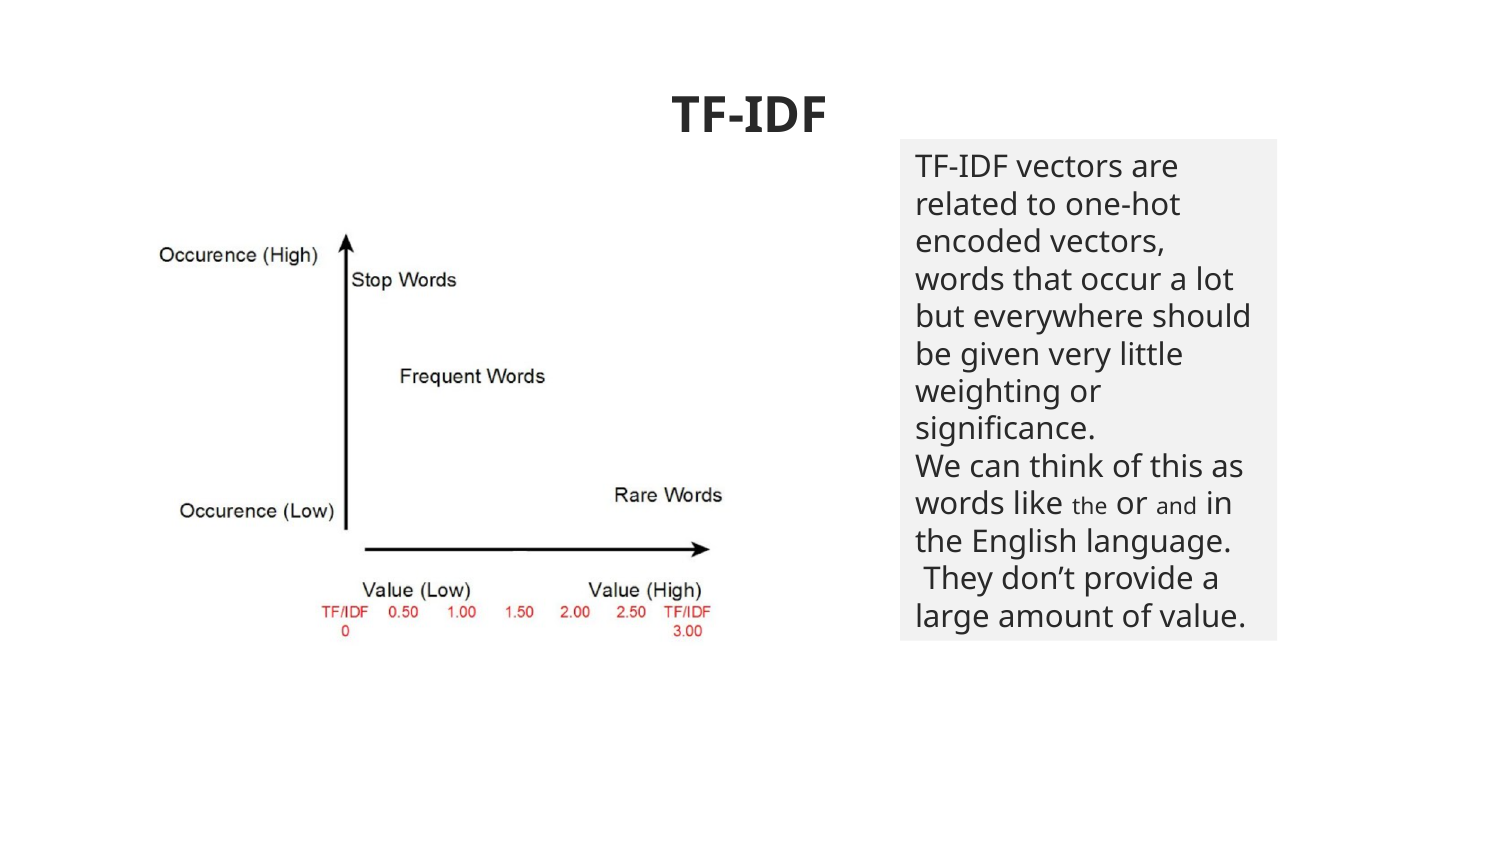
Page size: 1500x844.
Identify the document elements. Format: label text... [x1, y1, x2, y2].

picture [139, 226, 733, 653]
title TF-IDF [75, 67, 1425, 162]
text_box TF-IDF vectors are related to one-hot encoded vectors, words that occur a lot but everywhere should be given very little weighting or significance. We can think of this as words like the or and in the English language. They don’t provide a large amount of value. [900, 139, 1278, 641]
